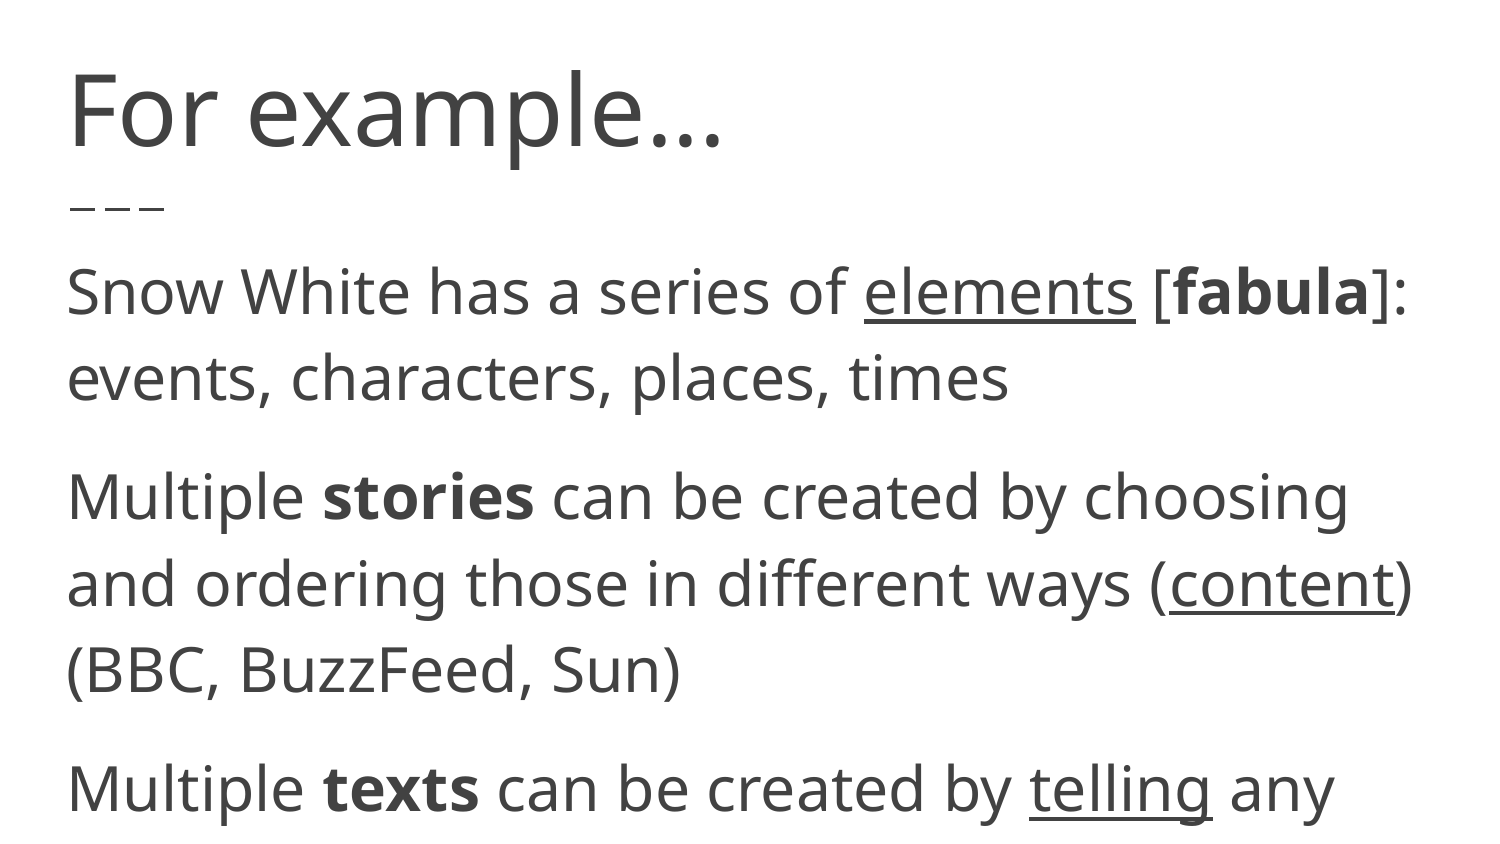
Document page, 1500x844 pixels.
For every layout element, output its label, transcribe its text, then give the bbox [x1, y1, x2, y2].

list Snow White has a series of elements [fabula]: events, characters, places, times Multiple stories can be created by choosing and ordering those in different ways (content) (BBC, BuzzFeed, Sun) Multiple texts can be created by telling any story using different media, etc. (film version, book, animation, audio) [51, 225, 1449, 833]
title For example... [51, 61, 1449, 182]
